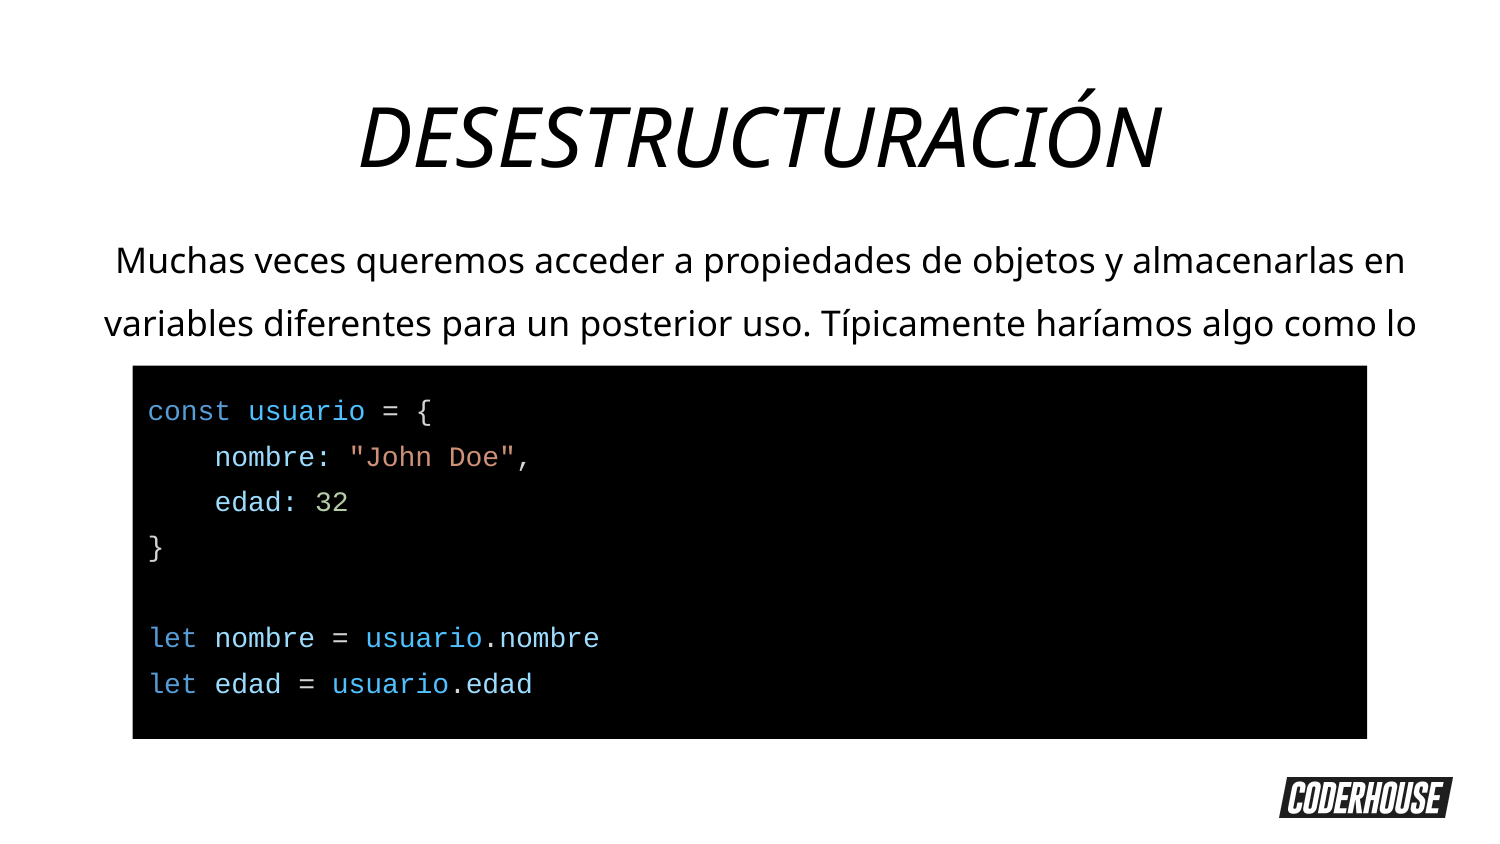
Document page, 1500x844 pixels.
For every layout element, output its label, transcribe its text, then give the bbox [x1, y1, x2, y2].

text_box const usuario = { nombre: "John Doe", edad: 32 } let nombre = usuario.nombre let edad = usuario.edad [132, 365, 1368, 739]
text_box DESESTRUCTURACIÓN [89, 68, 1431, 168]
picture [1279, 777, 1453, 818]
text_box Muchas veces queremos acceder a propiedades de objetos y almacenarlas en variables diferentes para un posterior uso. Típicamente haríamos algo como lo siguiente para esto: [65, 201, 1457, 366]
